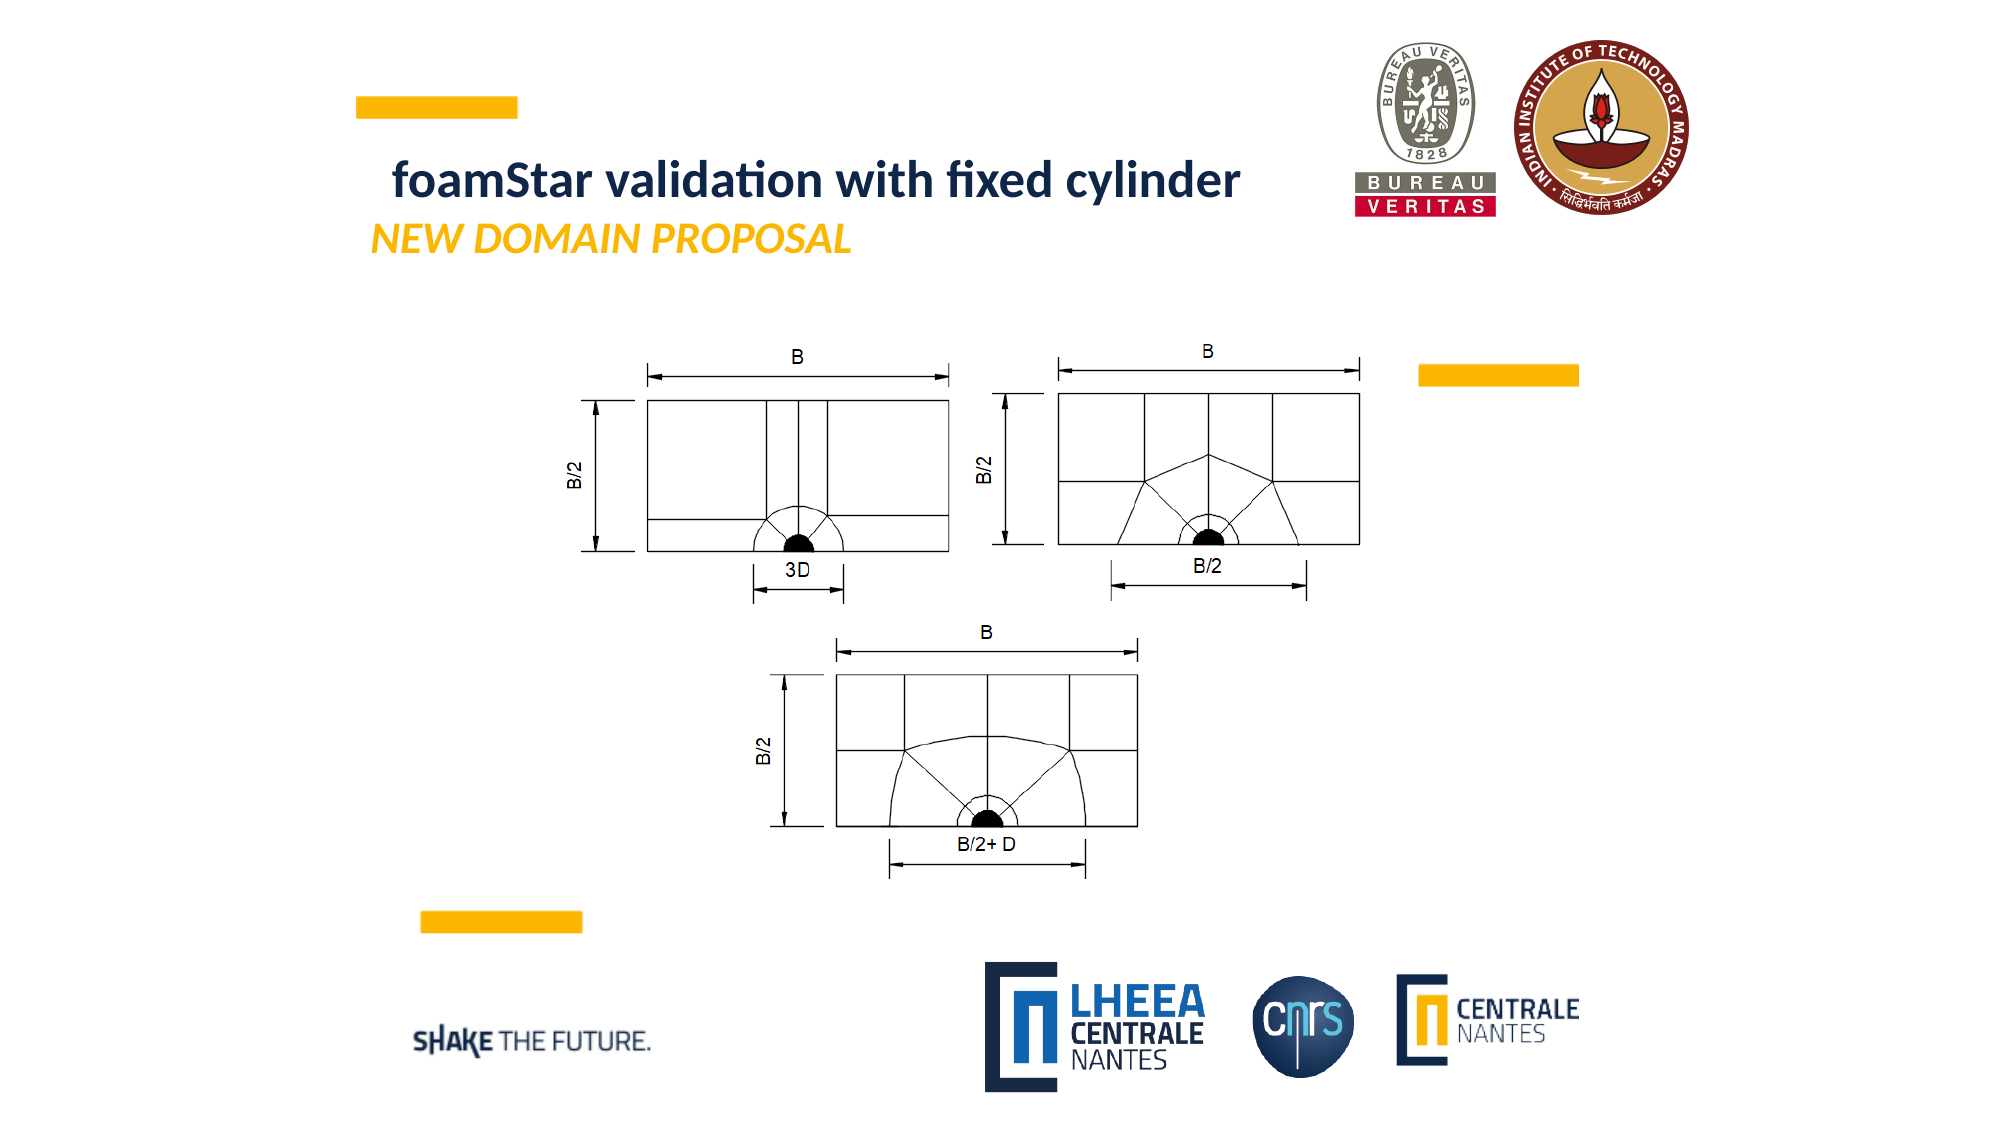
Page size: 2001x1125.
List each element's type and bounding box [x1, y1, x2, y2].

picture [356, 40, 1689, 1109]
